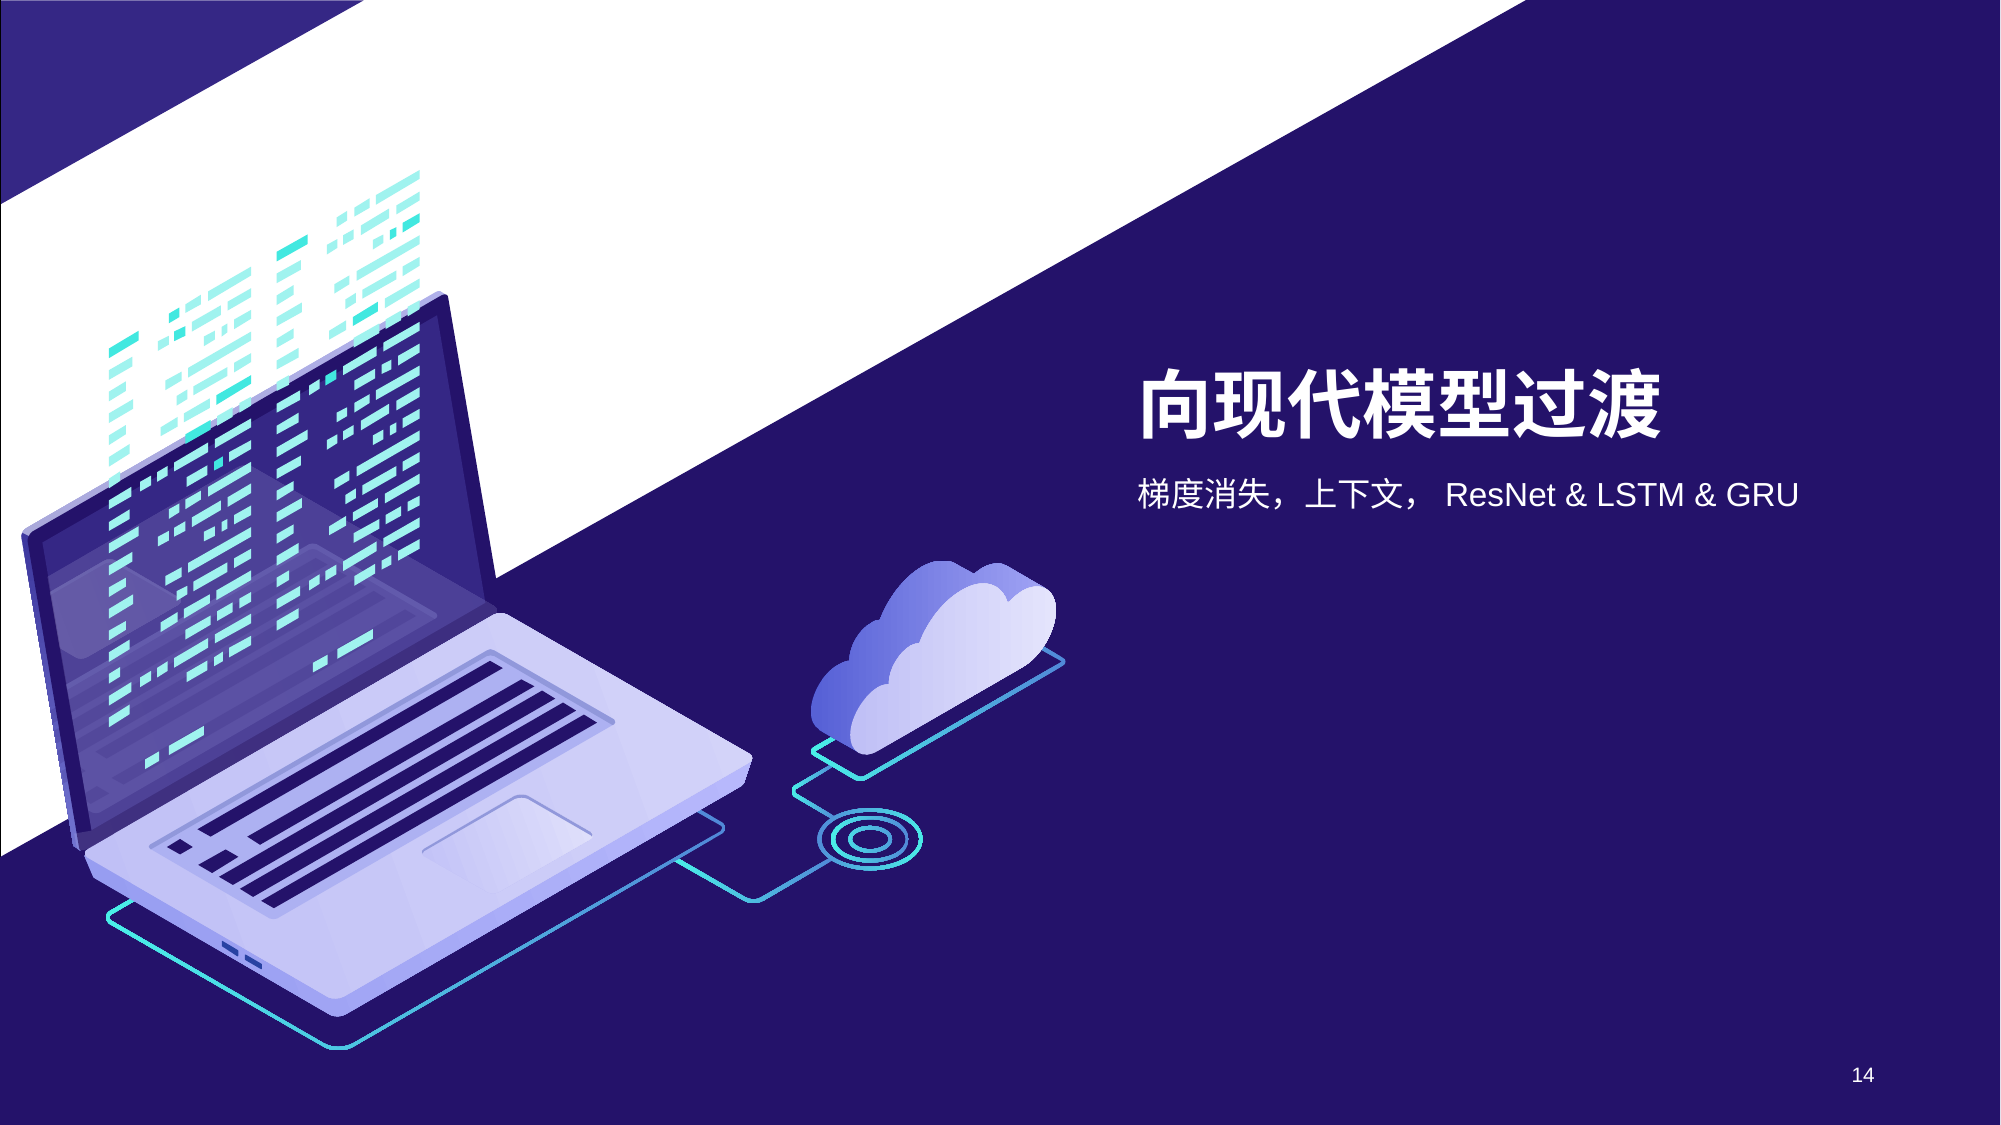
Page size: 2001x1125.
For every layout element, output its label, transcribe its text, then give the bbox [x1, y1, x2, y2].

slide_number 14 [1289, 1051, 1890, 1097]
title 向现代模型过渡 [1122, 285, 1890, 456]
list 梯度消失，上下文，ResNet & LSTM & GRU [1122, 457, 1890, 1083]
